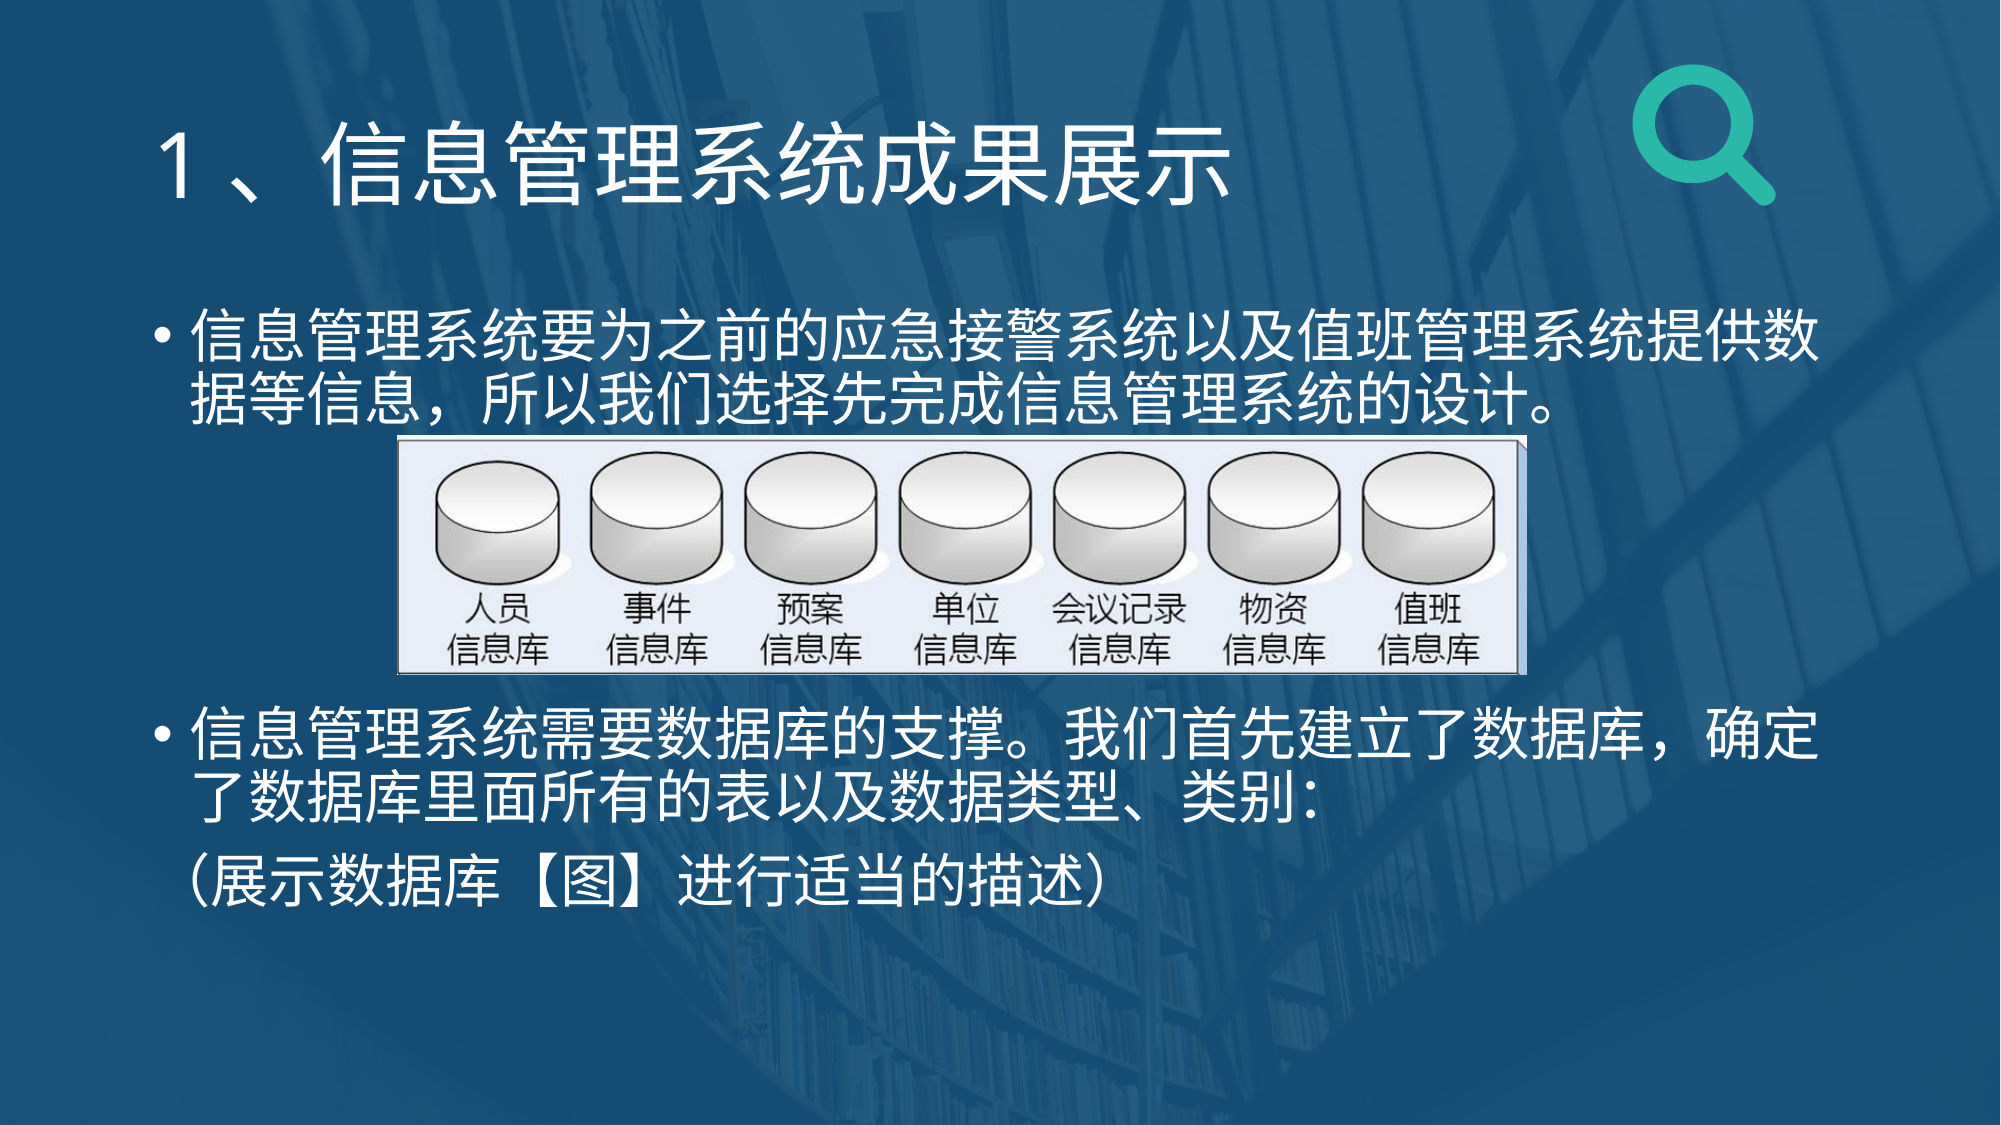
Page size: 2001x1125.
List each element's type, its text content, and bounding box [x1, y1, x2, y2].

picture [0, 0, 2001, 1125]
title 1、信息管理系统成果展示 [137, 59, 1863, 278]
list 信息管理系统要为之前的应急接警系统以及值班管理系统提供数据等信息，所以我们选择先完成信息管理系统的设计。 信息管理系统需要数据库的支撑。我们首先建立了数据库，确定了数据库里面所有的表以及数据类型、类别： （展示数据库【图】进行适当的描述） [137, 299, 1863, 1014]
text_box [1632, 64, 1776, 206]
